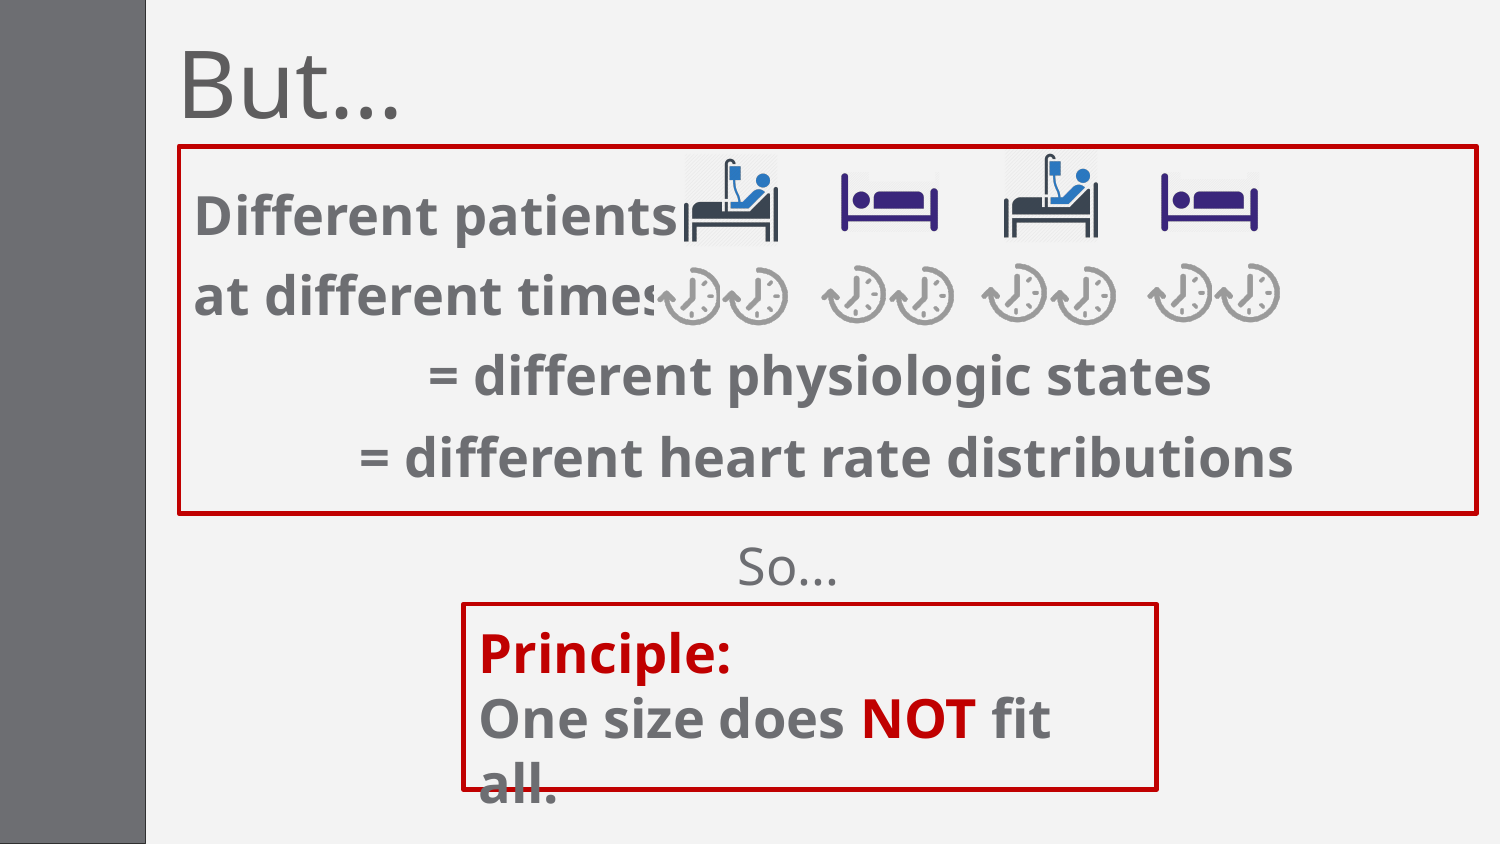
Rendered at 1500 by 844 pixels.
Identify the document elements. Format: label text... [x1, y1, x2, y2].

title But… [161, 9, 1500, 104]
picture [1160, 172, 1260, 232]
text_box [178, 145, 1477, 514]
picture [840, 172, 940, 232]
text_box Principle: One size does NOT fit all. [463, 604, 1157, 790]
text_box So... [667, 525, 911, 604]
